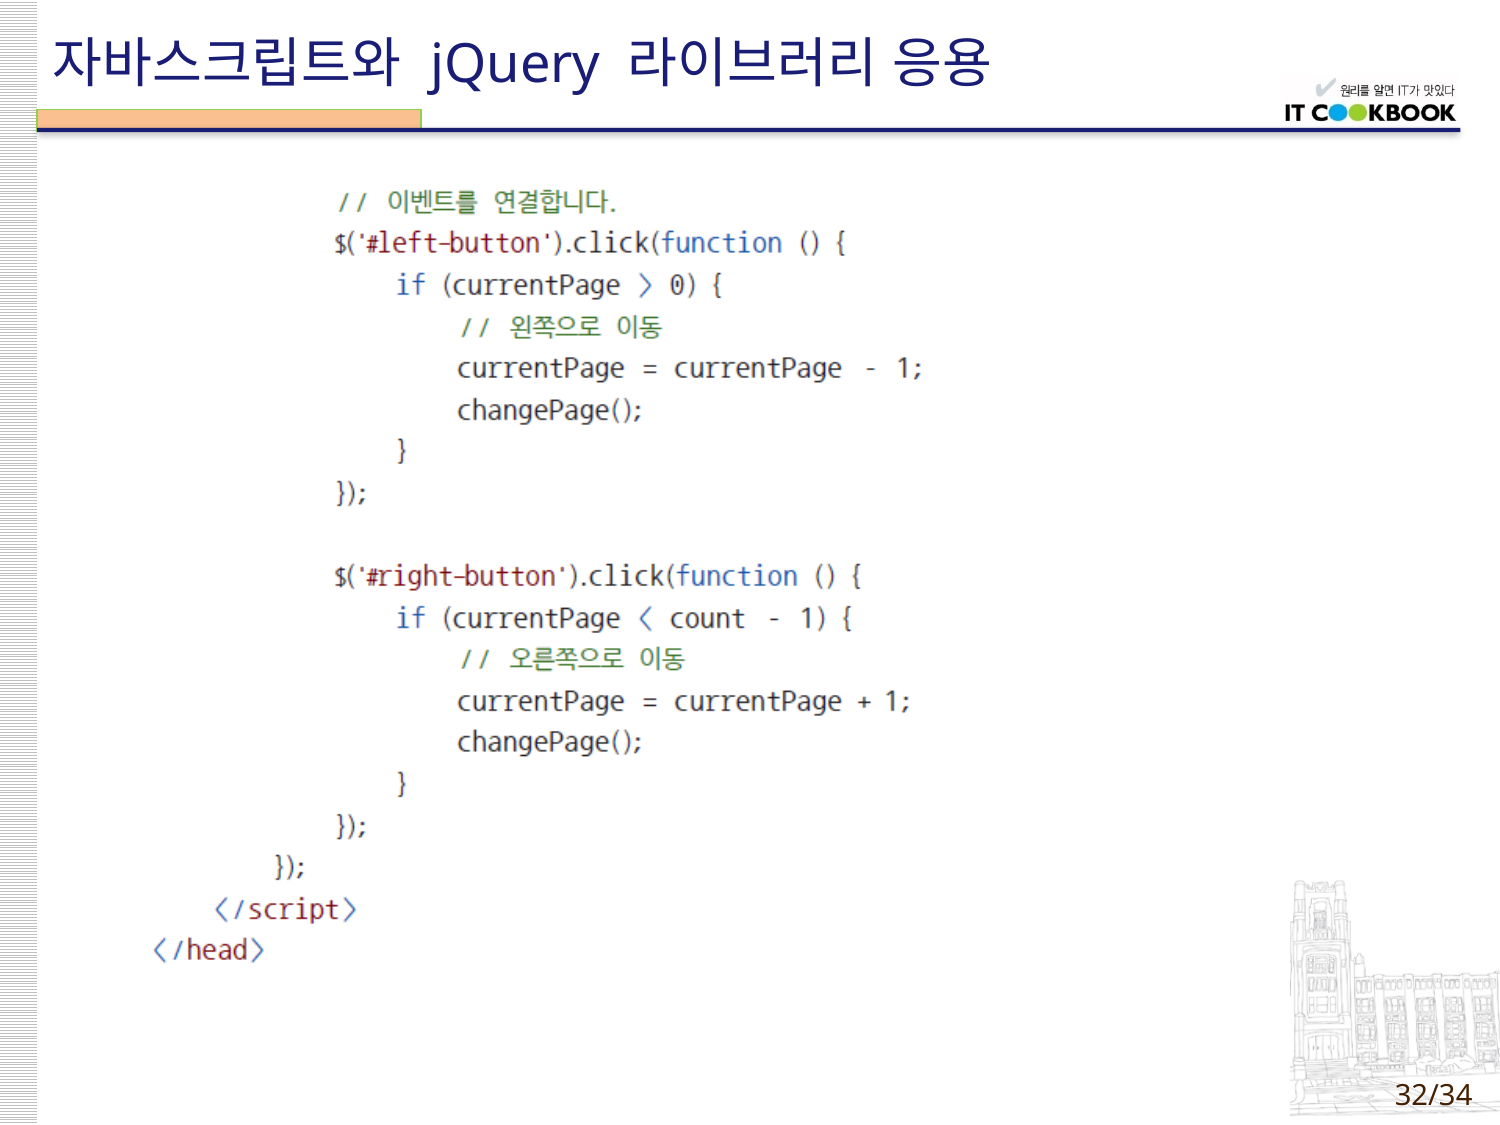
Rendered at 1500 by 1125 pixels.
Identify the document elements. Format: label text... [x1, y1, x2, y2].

title 자바스크립트와 jQuery 라이브러리 응용 [37, 13, 1278, 109]
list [148, 184, 1007, 974]
picture [1290, 874, 1500, 1125]
picture [1281, 75, 1459, 123]
